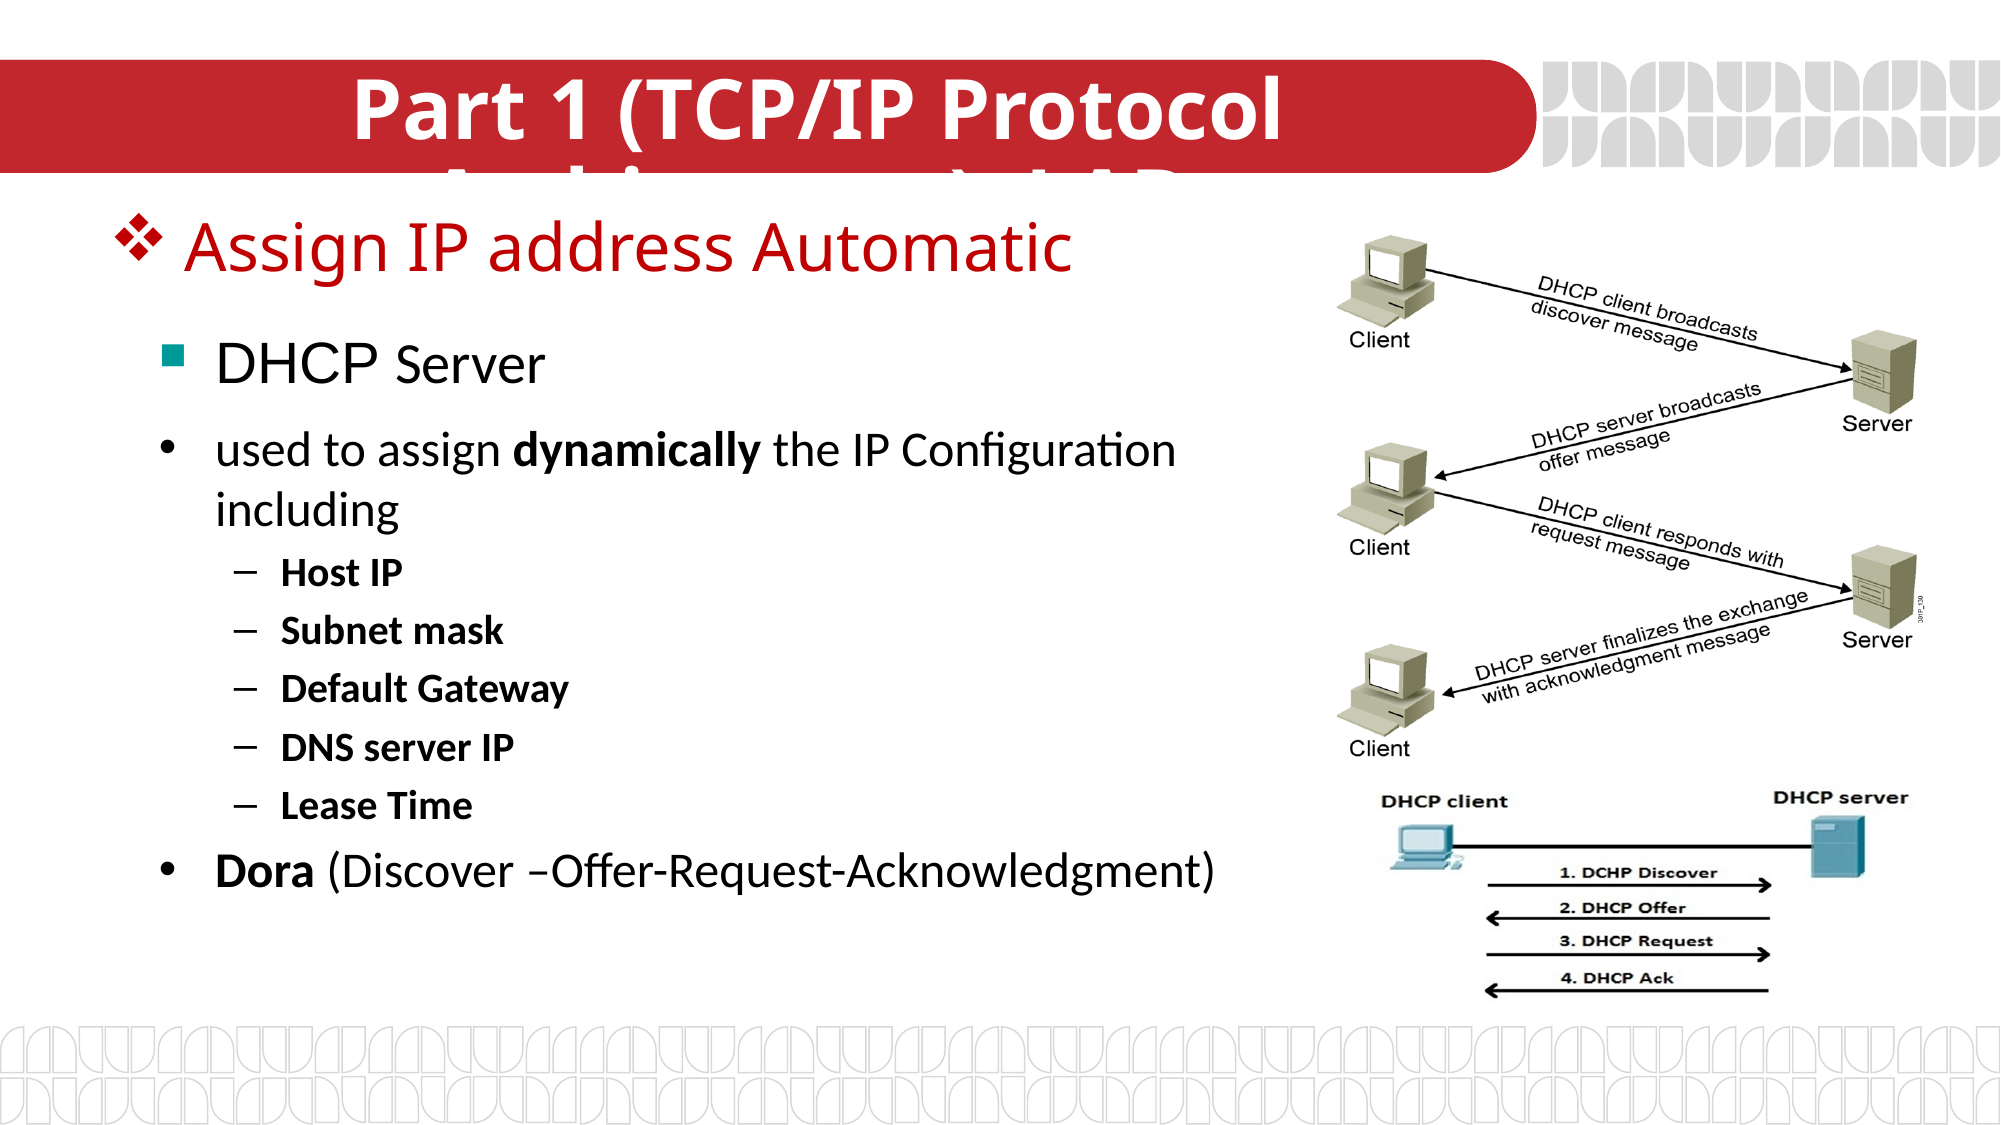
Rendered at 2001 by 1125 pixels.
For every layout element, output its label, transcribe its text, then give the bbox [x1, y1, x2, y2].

title Part 1 (TCP/IP Protocol Architecture)- LAB [130, 59, 1507, 173]
text_box Assign IP address Automatic [94, 190, 1276, 300]
text_box used to assign dynamically the IP Configuration including Host IP Subnet mask Default Gateway DNS server IP Lease Time Dora (Discover –Offer-Request-Acknowledgment) [144, 408, 1252, 859]
picture [1337, 235, 1925, 1023]
text_box DHCP Server [144, 317, 603, 403]
